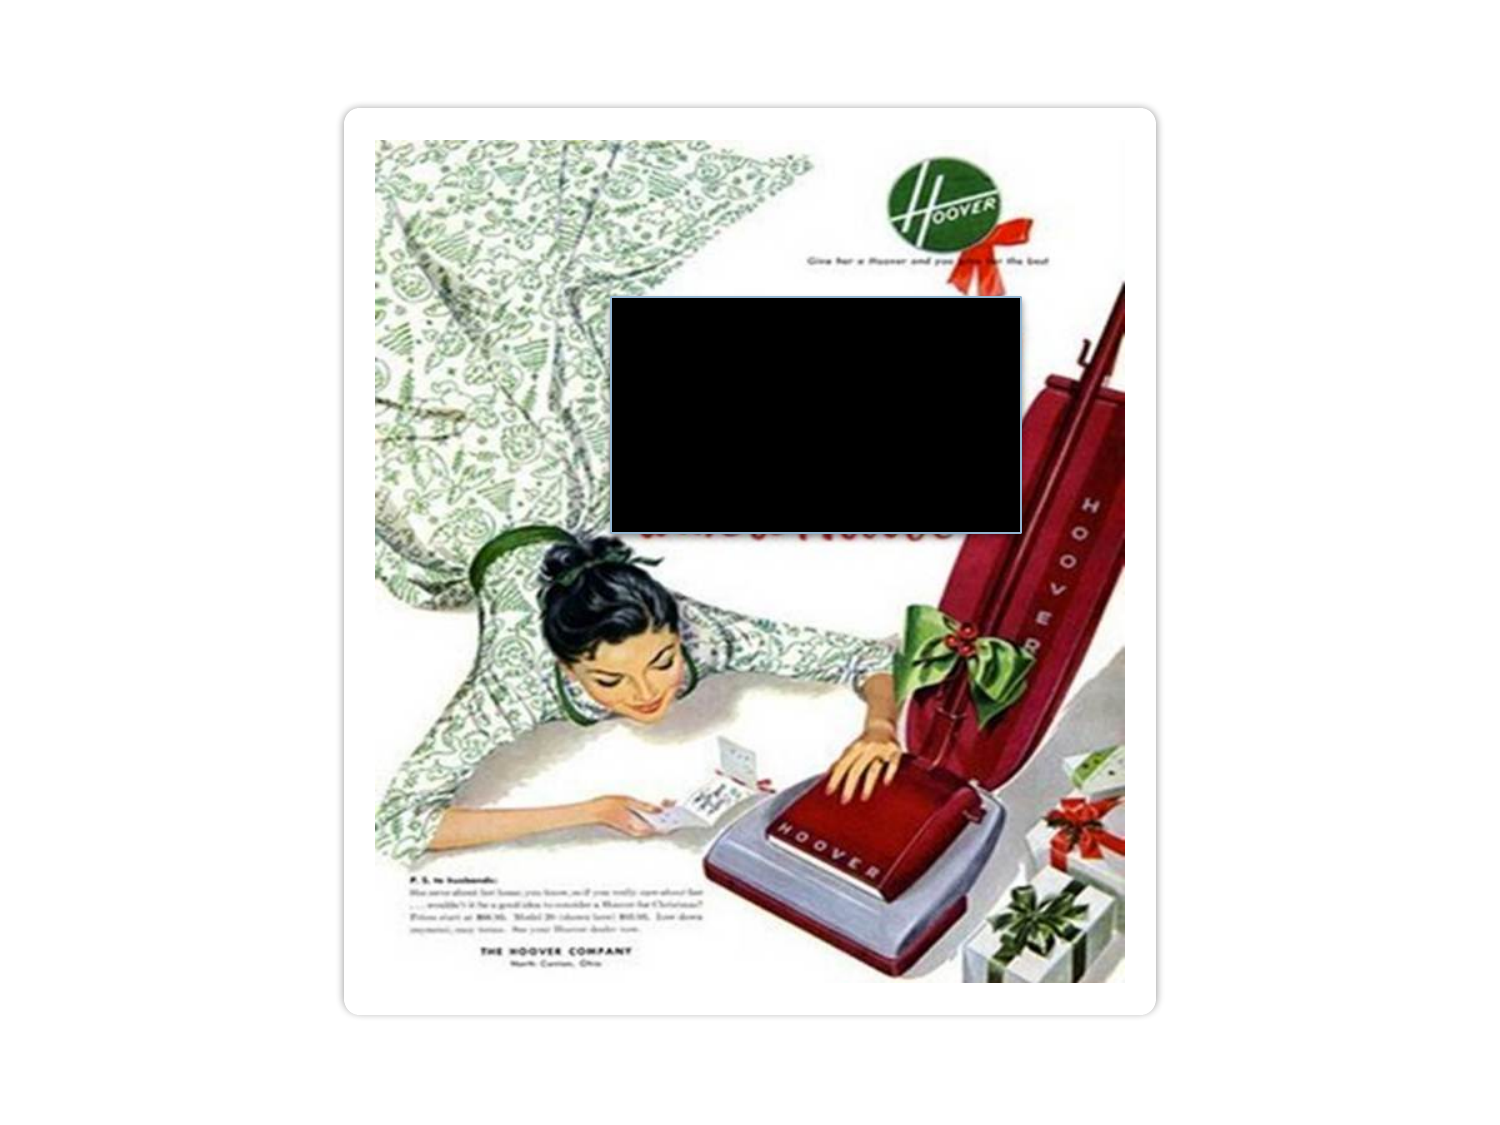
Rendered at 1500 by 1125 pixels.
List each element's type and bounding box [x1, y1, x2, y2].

picture [374, 139, 1126, 984]
